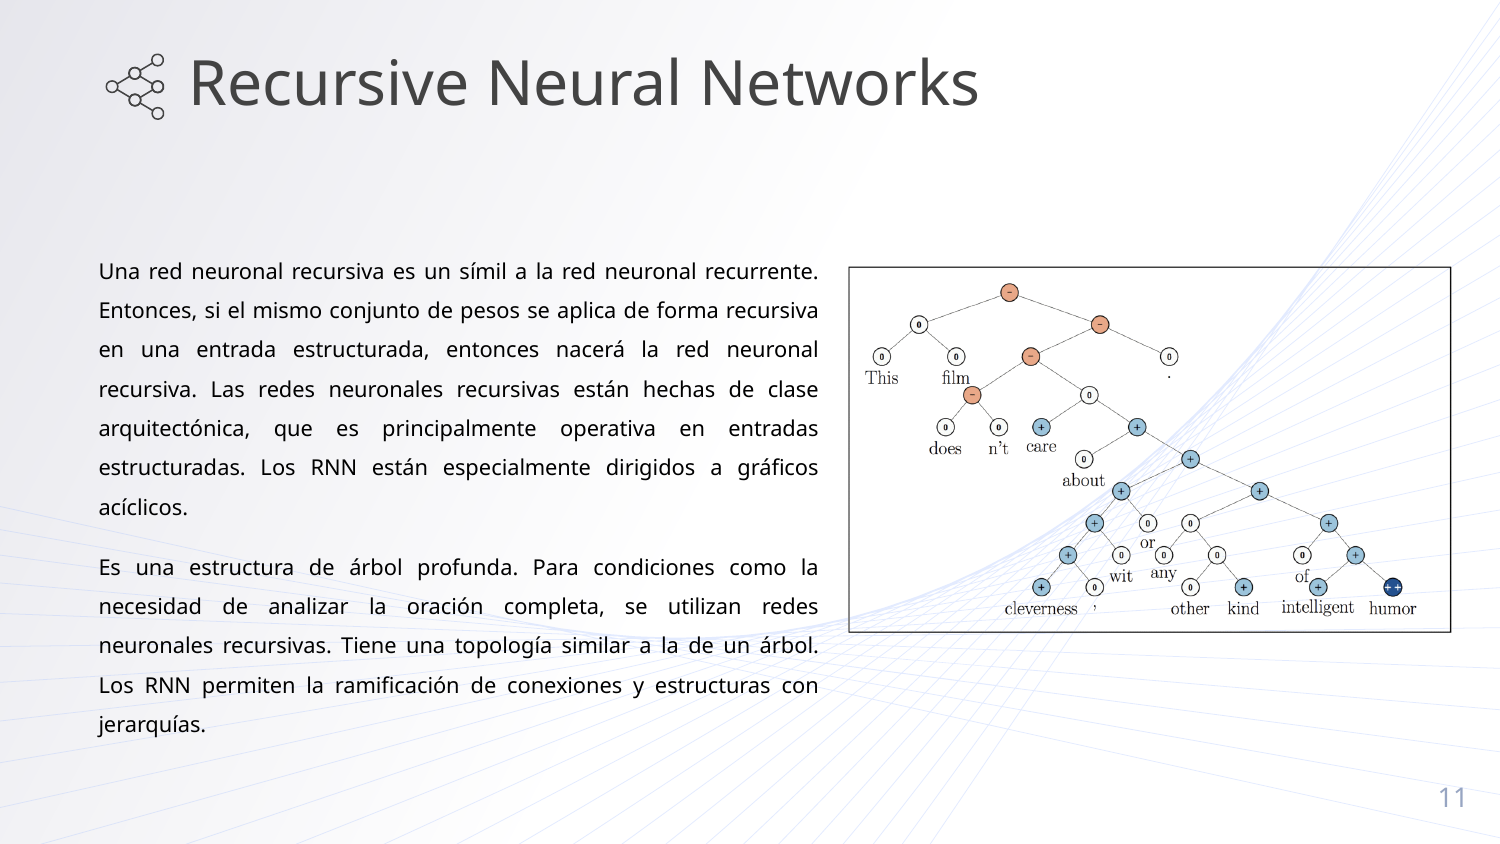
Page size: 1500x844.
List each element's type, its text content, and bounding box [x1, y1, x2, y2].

text_box Una red neuronal recursiva es un símil a la red neuronal recurrente. Entonces, si el mismo conjunto de pesos se aplica de forma recursiva en una entrada estructurada, entonces nacerá la red neuronal recursiva. Las redes neuronales recursivas están hechas de clase arquitectónica, que es principalmente operativa en entradas estructuradas. Los RNN están especialmente dirigidos a gráficos acíclicos. Es una estructura de árbol profunda. Para condiciones como la necesidad de analizar la oración completa, se utilizan redes neuronales recursivas. Tiene una topología similar a la de un árbol. Los RNN permiten la ramificación de conexiones y estructuras con jerarquías. [83, 149, 835, 832]
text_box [106, 54, 164, 120]
picture [846, 263, 1454, 635]
text_box Recursive Neural Networks [188, 54, 1348, 120]
slide_number ‹#› [1378, 766, 1469, 832]
